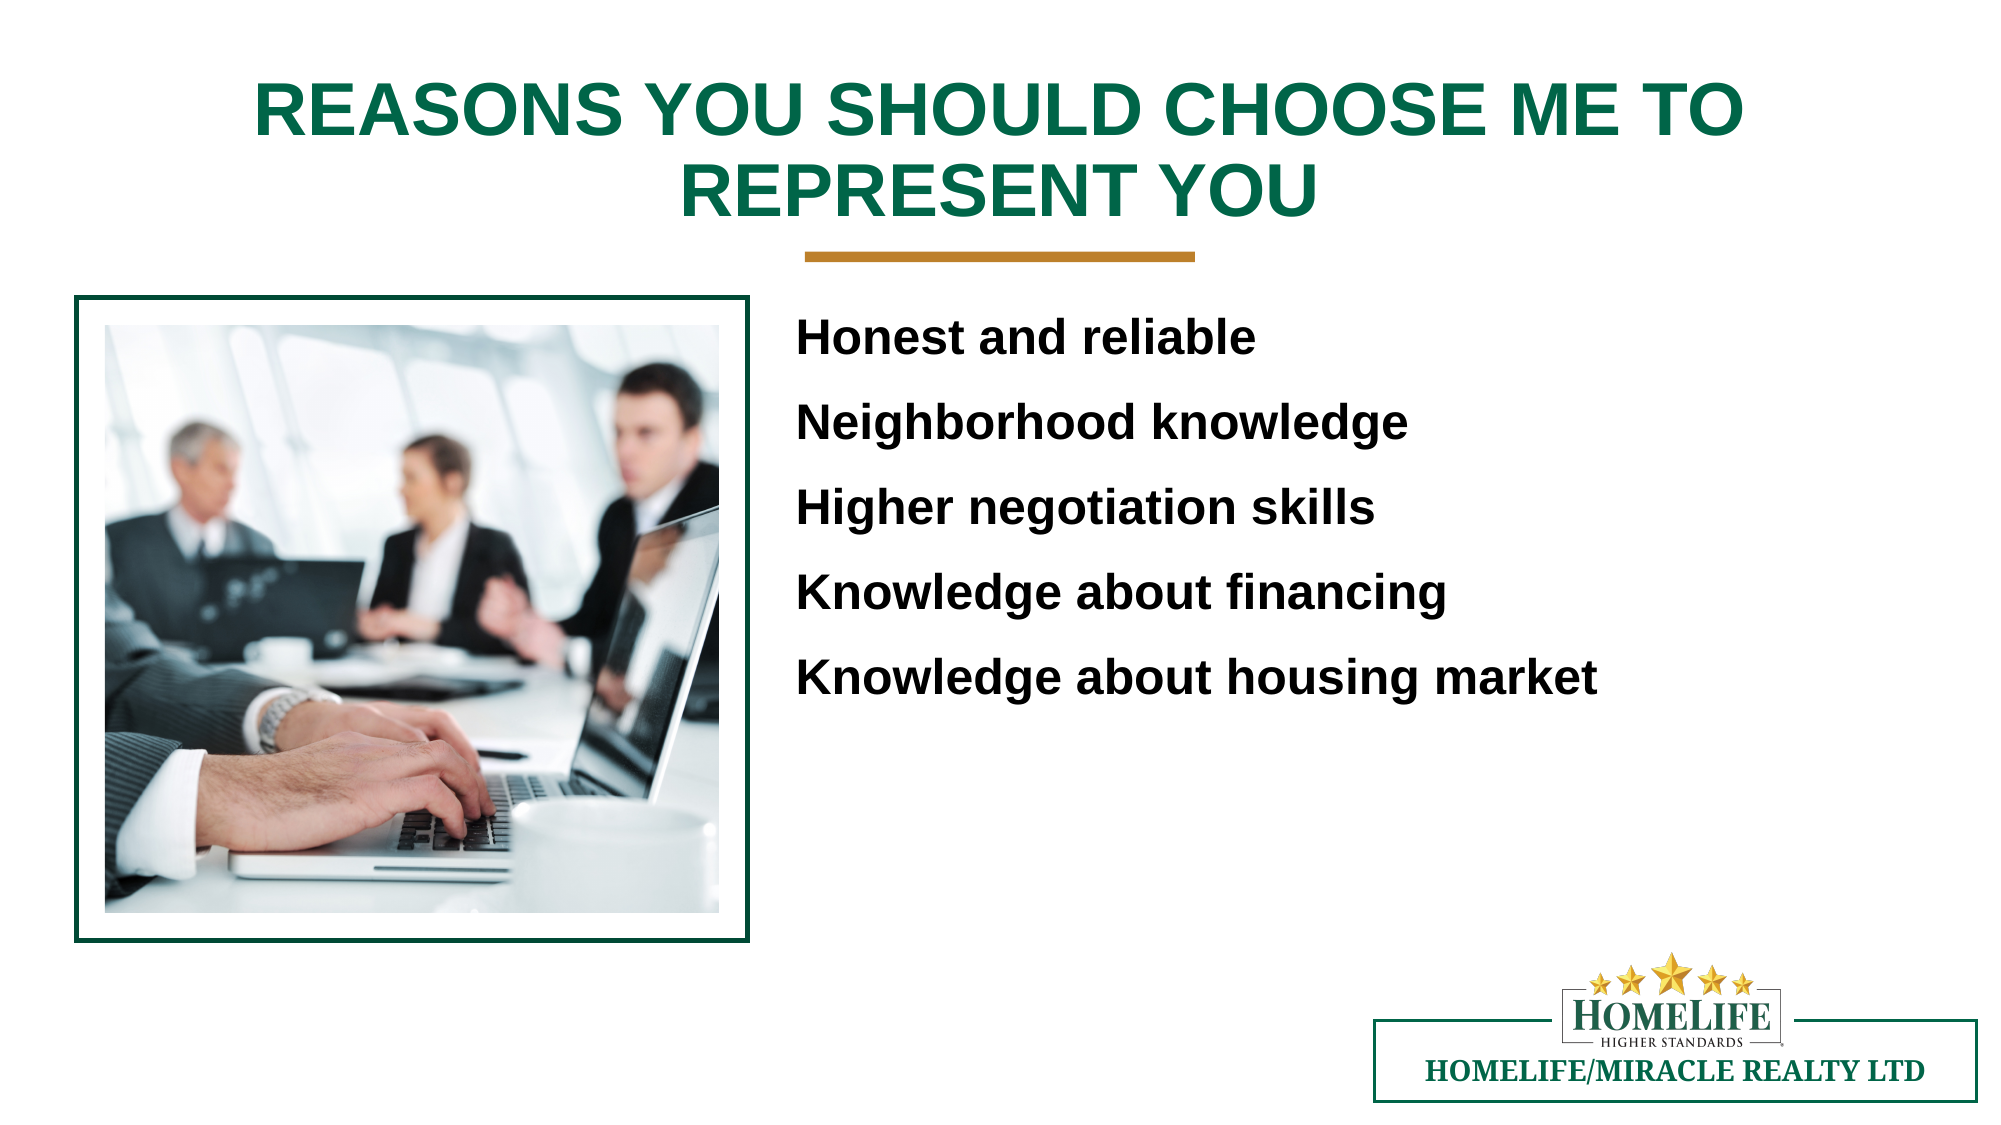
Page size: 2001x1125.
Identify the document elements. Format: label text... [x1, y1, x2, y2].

text_box Honest and reliable Neighborhood knowledge Higher negotiation skills Knowledge about financing Knowledge about housing market [780, 297, 1899, 713]
list REASONS YOU SHOULD CHOOSE ME TO REPRESENT YOU [76, 63, 1924, 161]
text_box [76, 297, 748, 941]
